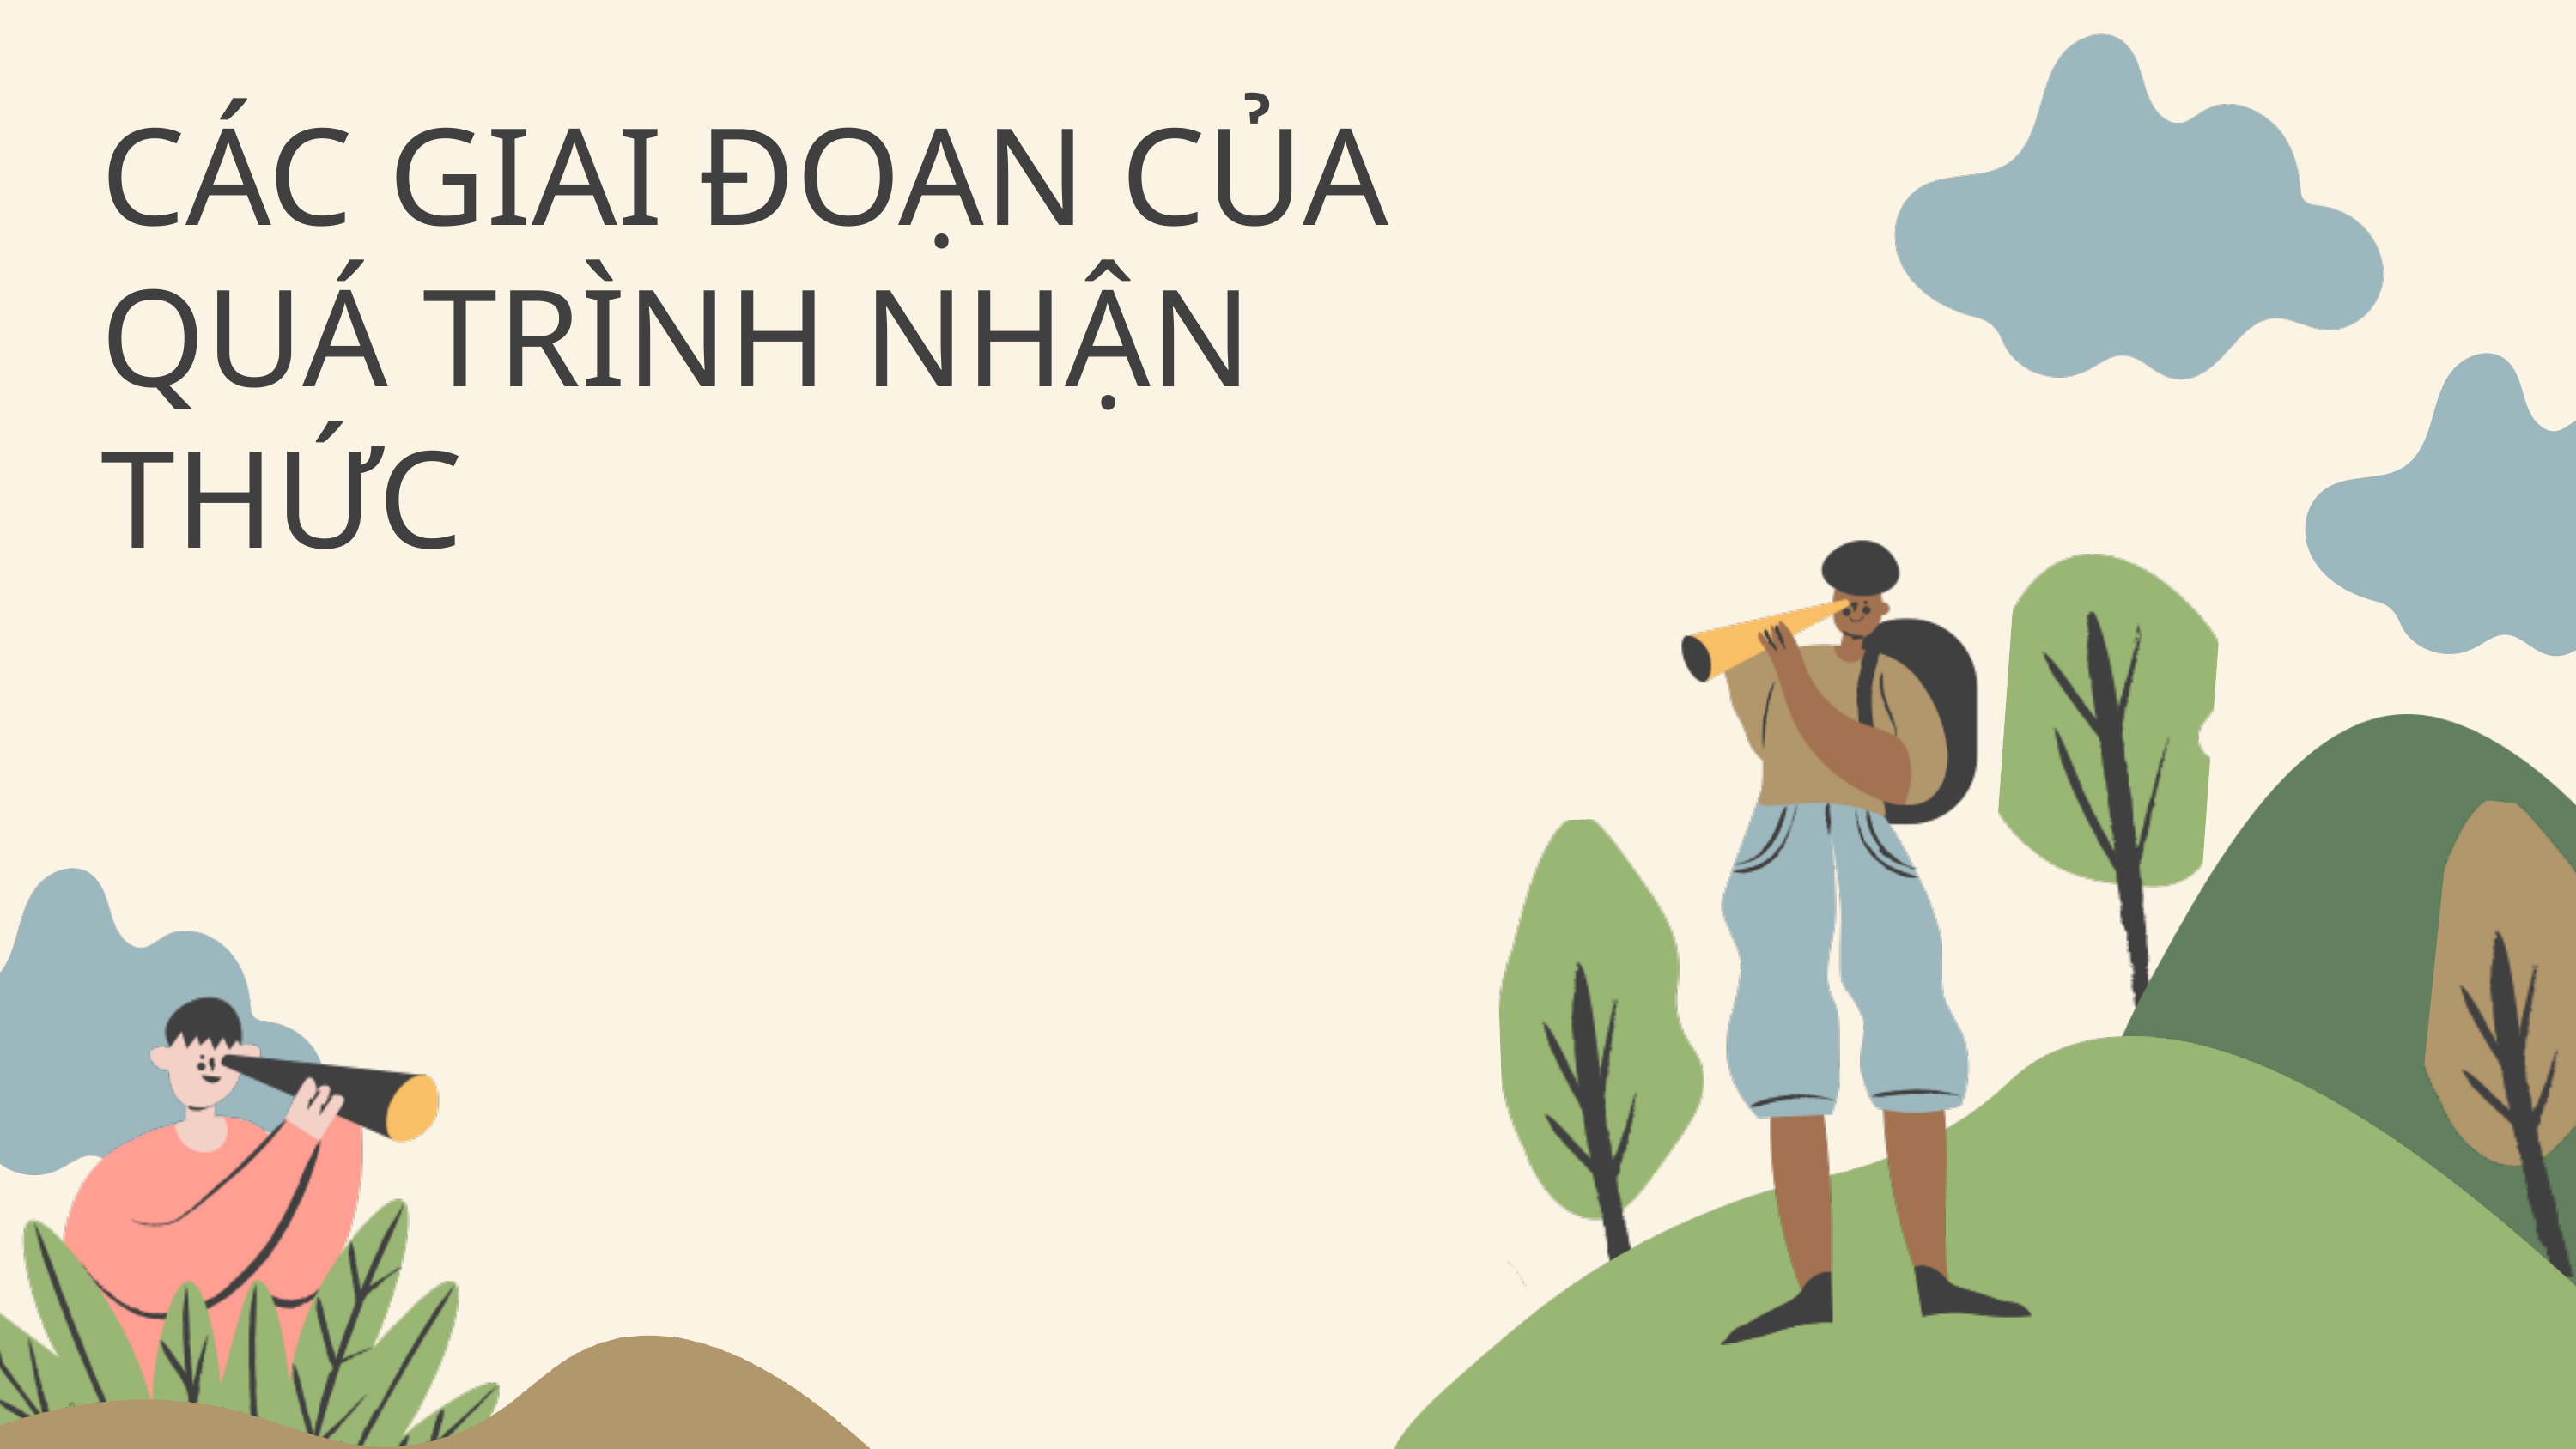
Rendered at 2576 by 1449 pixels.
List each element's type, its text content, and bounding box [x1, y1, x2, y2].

text_box [2303, 349, 2576, 658]
text_box [2017, 454, 2232, 1036]
text_box [0, 989, 507, 1327]
text_box [2427, 797, 2576, 1036]
text_box [1680, 537, 2032, 1345]
text_box [1492, 815, 1680, 1036]
text_box CÁC GIAI ĐOẠN CỦA QUÁ TRÌNH NHẬN THỨC [100, 91, 1551, 575]
text_box [2051, 714, 2576, 1036]
text_box [1893, 31, 2387, 382]
text_box [0, 1327, 871, 1449]
text_box [1389, 1036, 2576, 1449]
text_box [0, 864, 328, 989]
